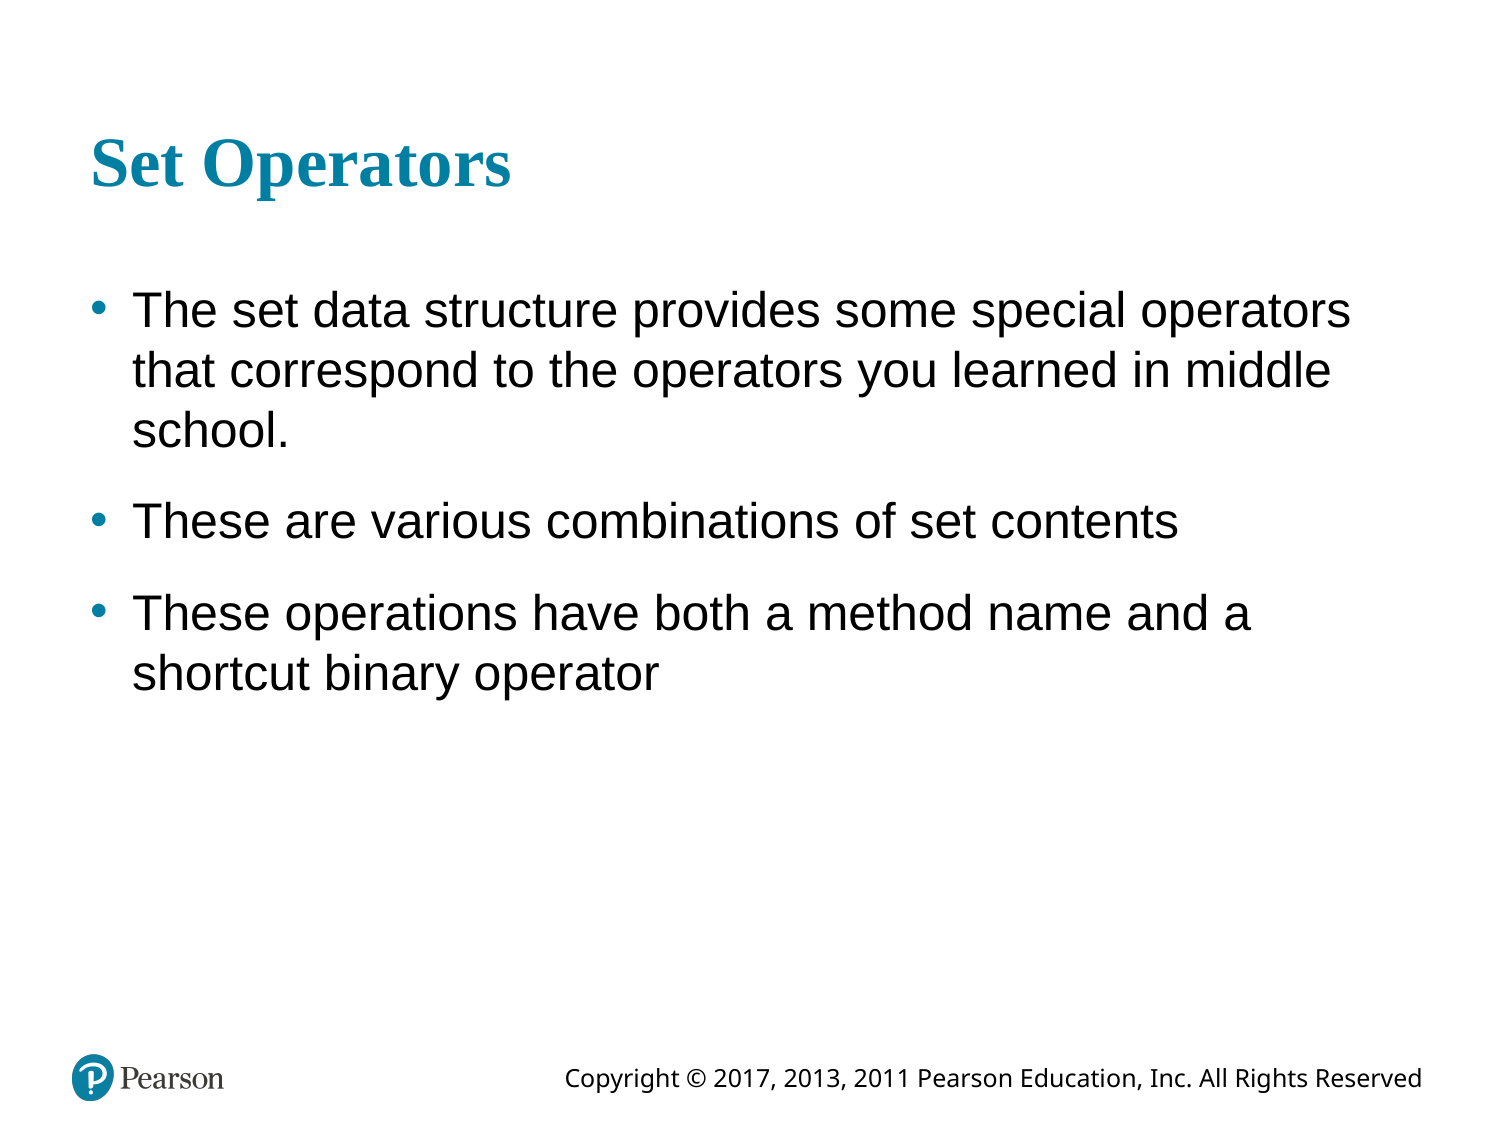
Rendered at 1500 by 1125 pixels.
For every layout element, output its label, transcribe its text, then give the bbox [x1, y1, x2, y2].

picture [72, 1054, 88, 1070]
title Set Operators [75, 35, 1425, 216]
picture [98, 1054, 224, 1101]
picture [72, 1087, 83, 1101]
list The set data structure provides some special operators that correspond to the operators you learned in middle school. These are various combinations of set contents These operations have both a method name and a shortcut binary operator [75, 262, 1425, 1005]
picture [80, 1063, 106, 1088]
